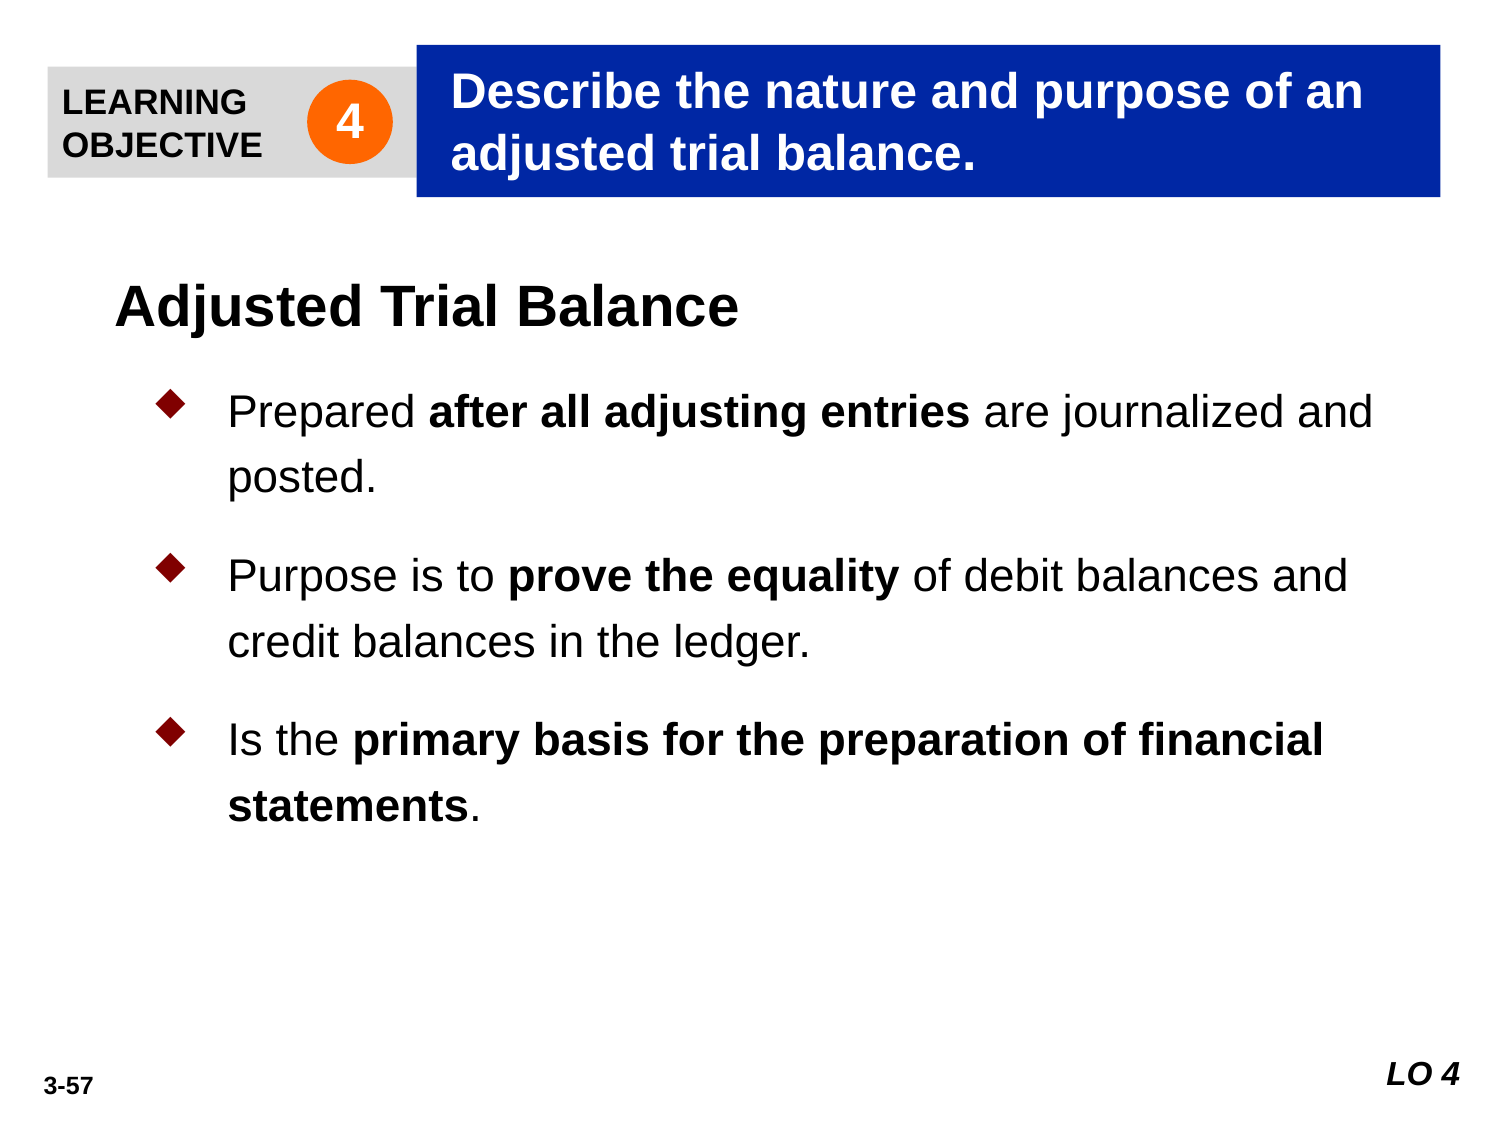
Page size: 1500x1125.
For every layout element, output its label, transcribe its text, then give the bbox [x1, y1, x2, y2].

text_box LEARNING OBJECTIVE [47, 66, 416, 178]
text_box Describe the nature and purpose of an adjusted trial balance. [416, 44, 1441, 198]
text_box 4 [307, 79, 393, 165]
text_box LO 4 [1324, 1044, 1475, 1100]
text_box Adjusted Trial Balance Prepared after all adjusting entries are journalized and posted. Purpose is to prove the equality of debit balances and credit balances in the ledger. Is the primary basis for the preparation of financial statements. [99, 246, 1400, 932]
